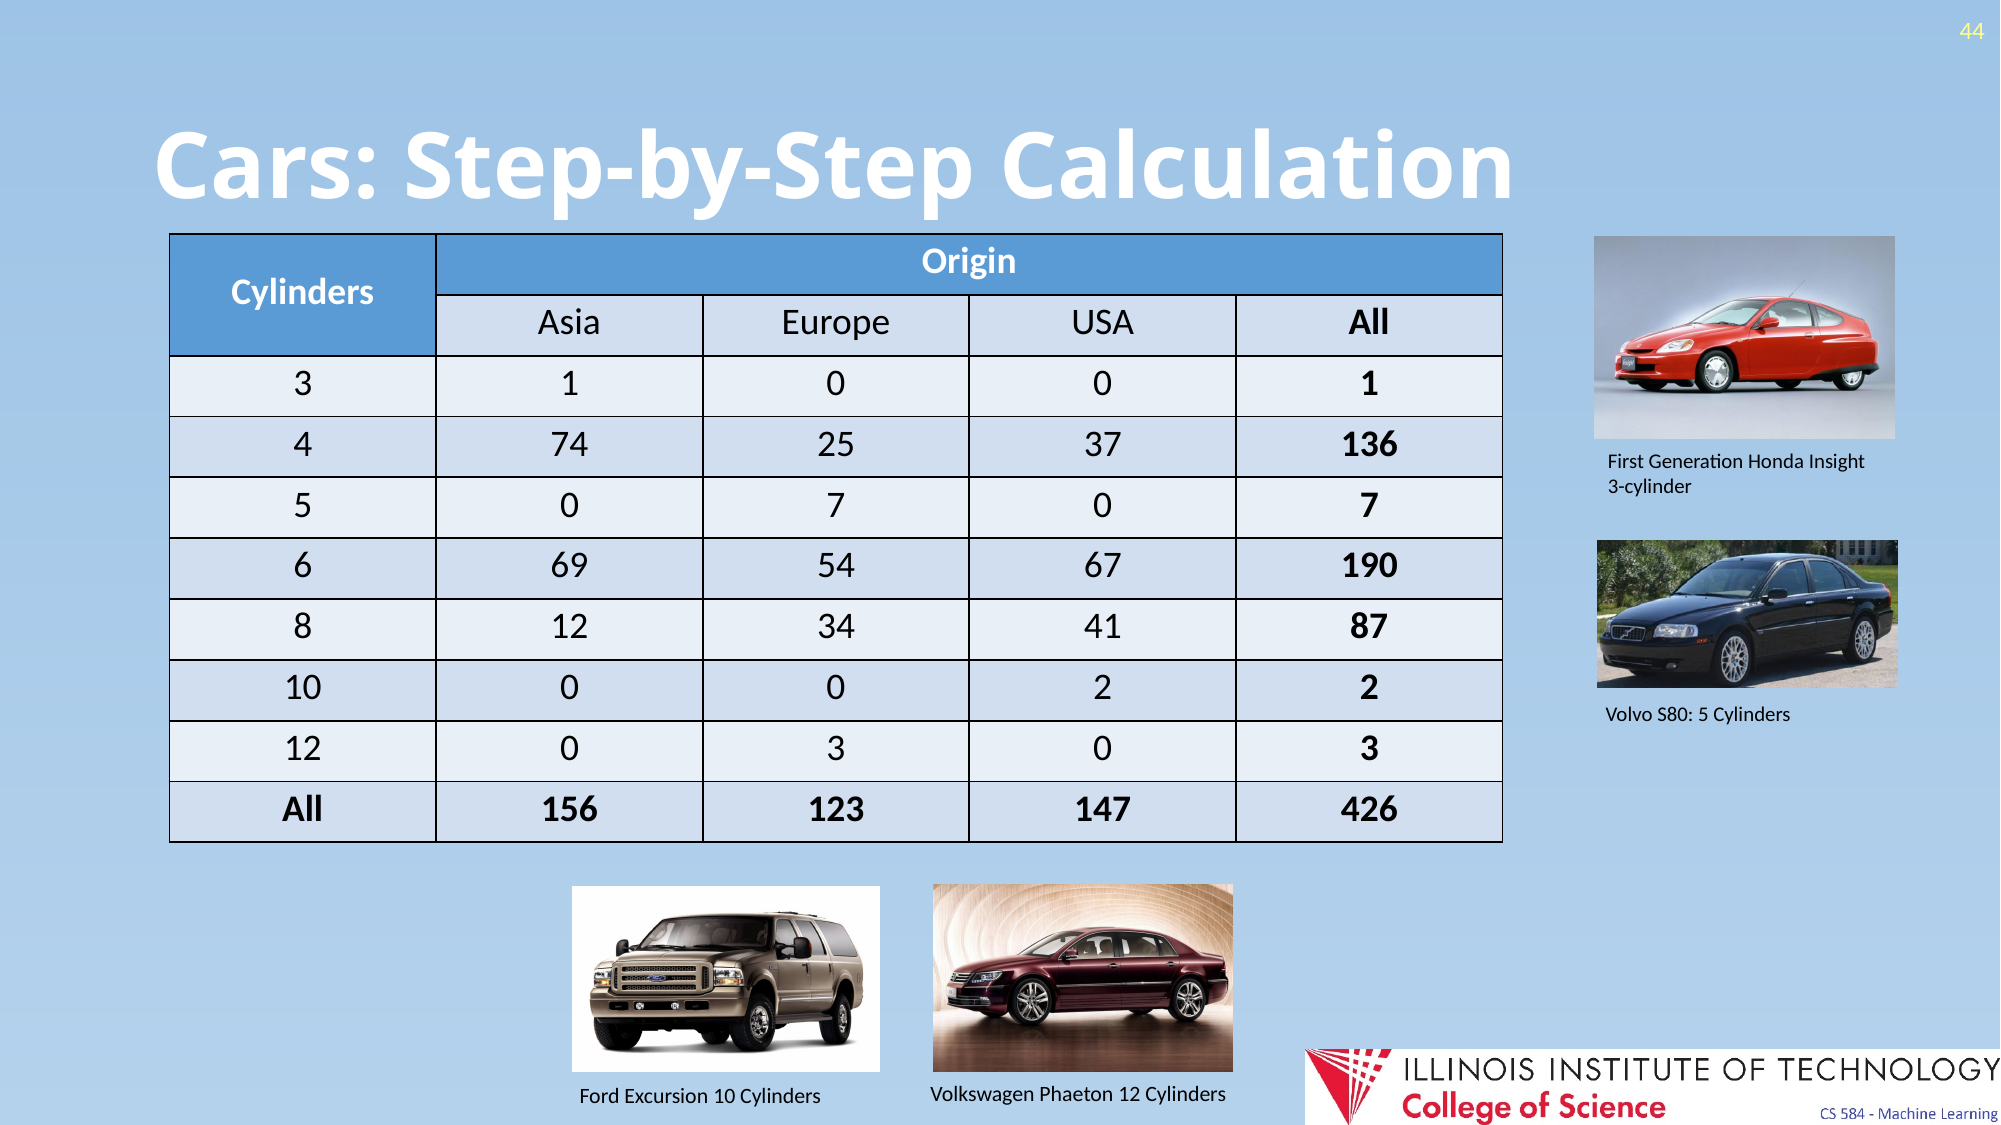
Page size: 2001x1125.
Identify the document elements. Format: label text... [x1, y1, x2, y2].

table_cell 0 [437, 661, 702, 720]
table_cell All [170, 782, 435, 841]
text_box Ford Excursion 10 Cylinders [564, 1073, 872, 1115]
text_box First Generation Honda Insight 3-cylinder [1593, 440, 1898, 505]
table_cell 2 [970, 661, 1235, 720]
table_cell 7 [704, 478, 968, 537]
table_cell 2 [1237, 661, 1502, 720]
table_cell 0 [704, 661, 968, 720]
table_cell 34 [704, 600, 968, 659]
title Cars: Step-by-Step Calculation [137, 59, 1863, 278]
table_header Cylinders [170, 235, 435, 355]
table_cell 0 [437, 722, 702, 781]
table_cell 6 [170, 539, 435, 598]
table_cell 67 [970, 539, 1235, 598]
table_cell Europe [704, 296, 968, 355]
table_cell 3 [170, 357, 435, 416]
list [137, 299, 917, 1014]
table_cell 136 [1237, 417, 1502, 476]
table_cell 10 [170, 661, 435, 720]
table_cell 69 [437, 539, 702, 598]
table_cell 41 [970, 600, 1235, 659]
table_cell 0 [704, 357, 968, 416]
table_cell 123 [704, 782, 968, 841]
table_cell 12 [170, 722, 435, 781]
picture [572, 886, 880, 1073]
text_box Volvo S80: 5 Cylinders [1590, 693, 1896, 734]
table_cell 147 [970, 782, 1235, 841]
table_cell 190 [1237, 539, 1502, 598]
picture [1594, 236, 1895, 439]
table_cell 4 [170, 417, 435, 476]
table_cell 1 [437, 357, 702, 416]
table_cell All [1237, 296, 1502, 355]
table_cell 8 [170, 600, 435, 659]
table_cell 0 [970, 357, 1235, 416]
table_cell 0 [970, 722, 1235, 781]
table_cell 7 [1237, 478, 1502, 537]
text_box Volkswagen Phaeton 12 Cylinders [915, 1072, 1270, 1114]
table_cell 0 [437, 478, 702, 537]
table_cell 1 [1237, 357, 1502, 416]
table_cell 25 [704, 417, 968, 476]
table_cell 74 [437, 417, 702, 476]
table_cell 0 [970, 478, 1235, 537]
table_cell 12 [437, 600, 702, 659]
picture [1597, 540, 1898, 688]
table_cell Asia [437, 296, 702, 355]
table_cell 426 [1237, 782, 1502, 841]
table_cell 37 [970, 417, 1235, 476]
table_cell 54 [704, 539, 968, 598]
table_cell 156 [437, 782, 702, 841]
table_cell 3 [1237, 722, 1502, 781]
table_cell 87 [1237, 600, 1502, 659]
picture [1305, 1049, 2000, 1125]
table_cell 5 [170, 478, 435, 537]
table_header Origin [437, 235, 1502, 294]
picture [932, 884, 1233, 1073]
table_cell USA [970, 296, 1235, 355]
slide_number 44 [1550, 0, 2000, 60]
table_cell 3 [704, 722, 968, 781]
